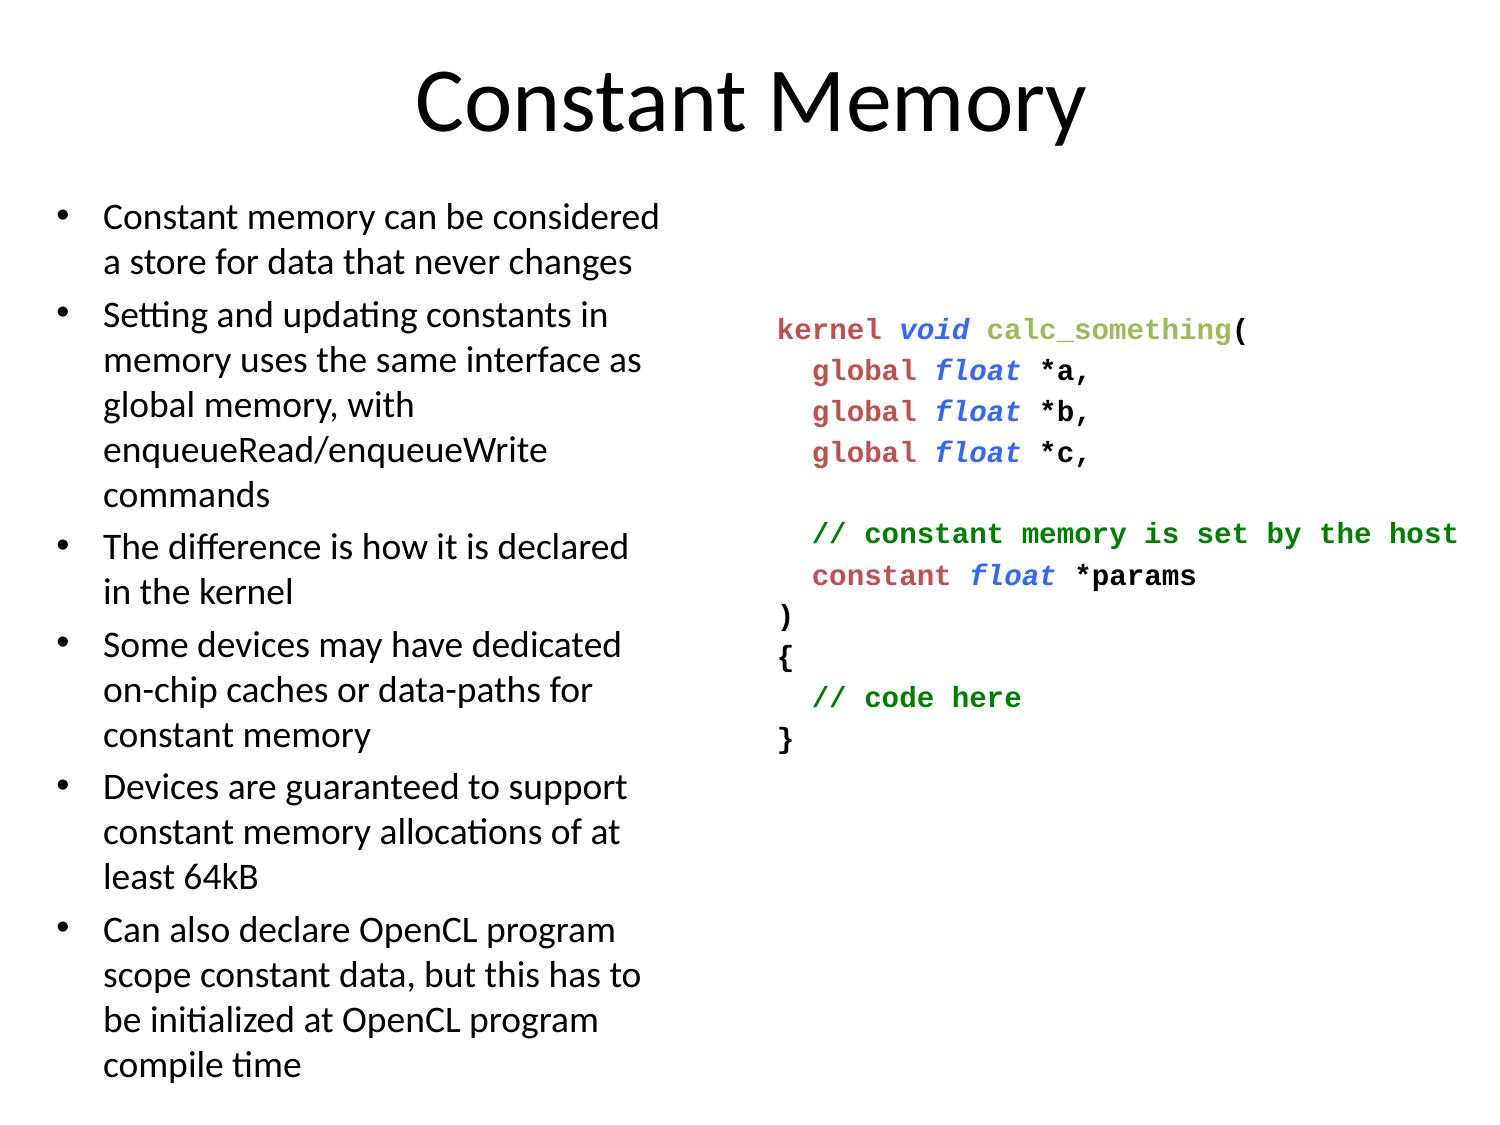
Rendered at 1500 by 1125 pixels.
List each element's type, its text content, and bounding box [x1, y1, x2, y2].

list Constant memory can be considered a store for data that never changes Setting and updating constants in memory uses the same interface as global memory, with enqueueRead/enqueueWrite commands The difference is how it is declared in the kernel Some devices may have dedicated on-chip caches or data-paths for constant memory Devices are guaranteed to support constant memory allocations of at least 64kB Can also declare OpenCL program scope constant data, but this has to be initialized at OpenCL program compile time [41, 184, 680, 1059]
title Constant Memory [76, 1, 1427, 189]
list kernel void calc_something( global float *a, global float *b, global float *c, // constant memory is set by the host constant float *params ) { // code here } [761, 302, 1500, 946]
